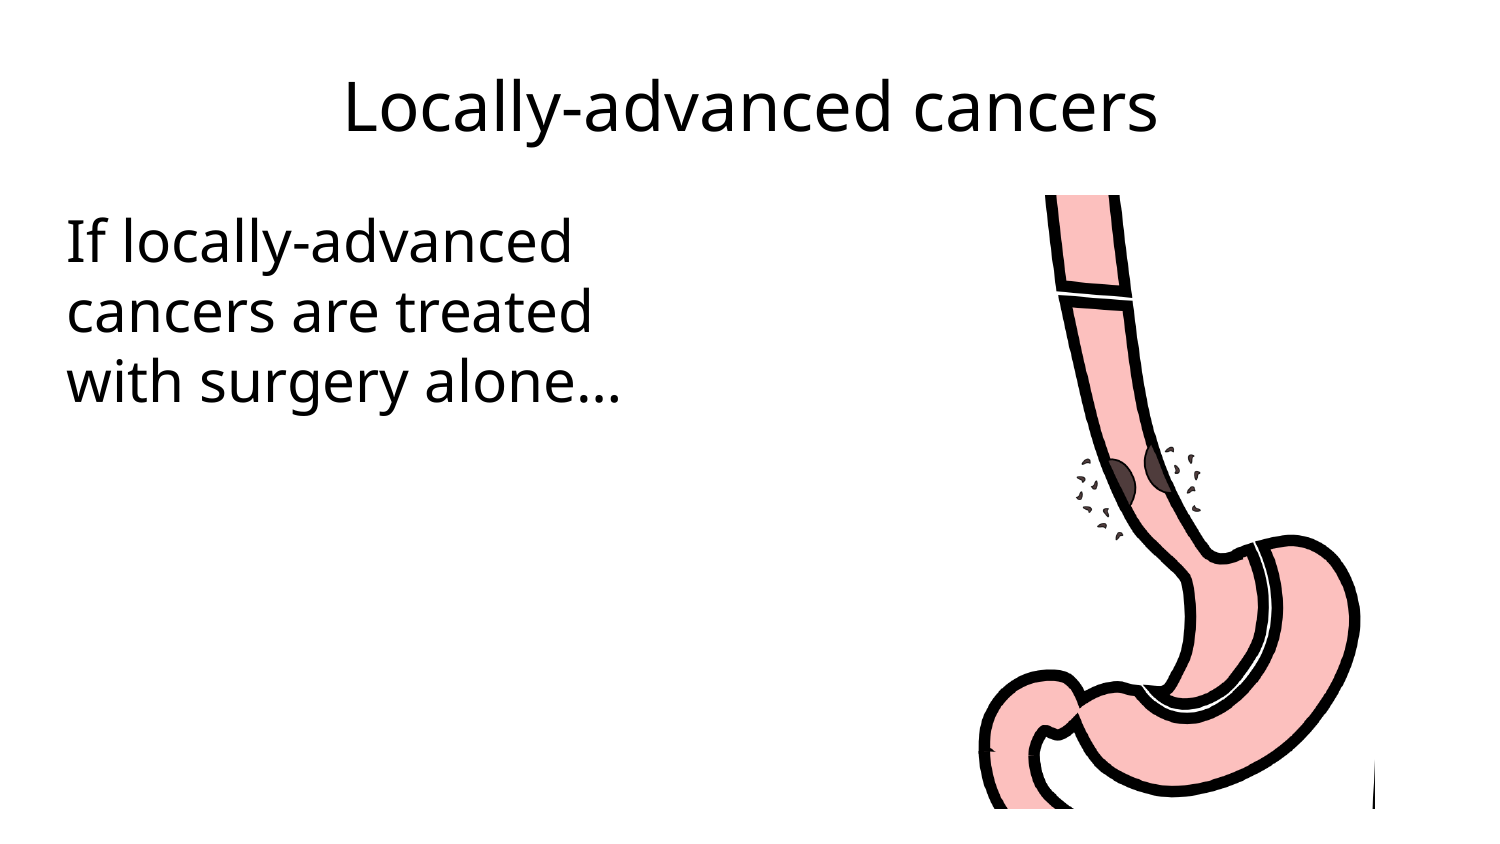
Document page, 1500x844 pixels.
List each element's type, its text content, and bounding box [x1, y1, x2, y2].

title Locally-advanced cancers [51, 33, 1451, 175]
picture [830, 195, 1376, 809]
list If locally-advanced cancers are treated with surgery alone… [51, 196, 738, 810]
